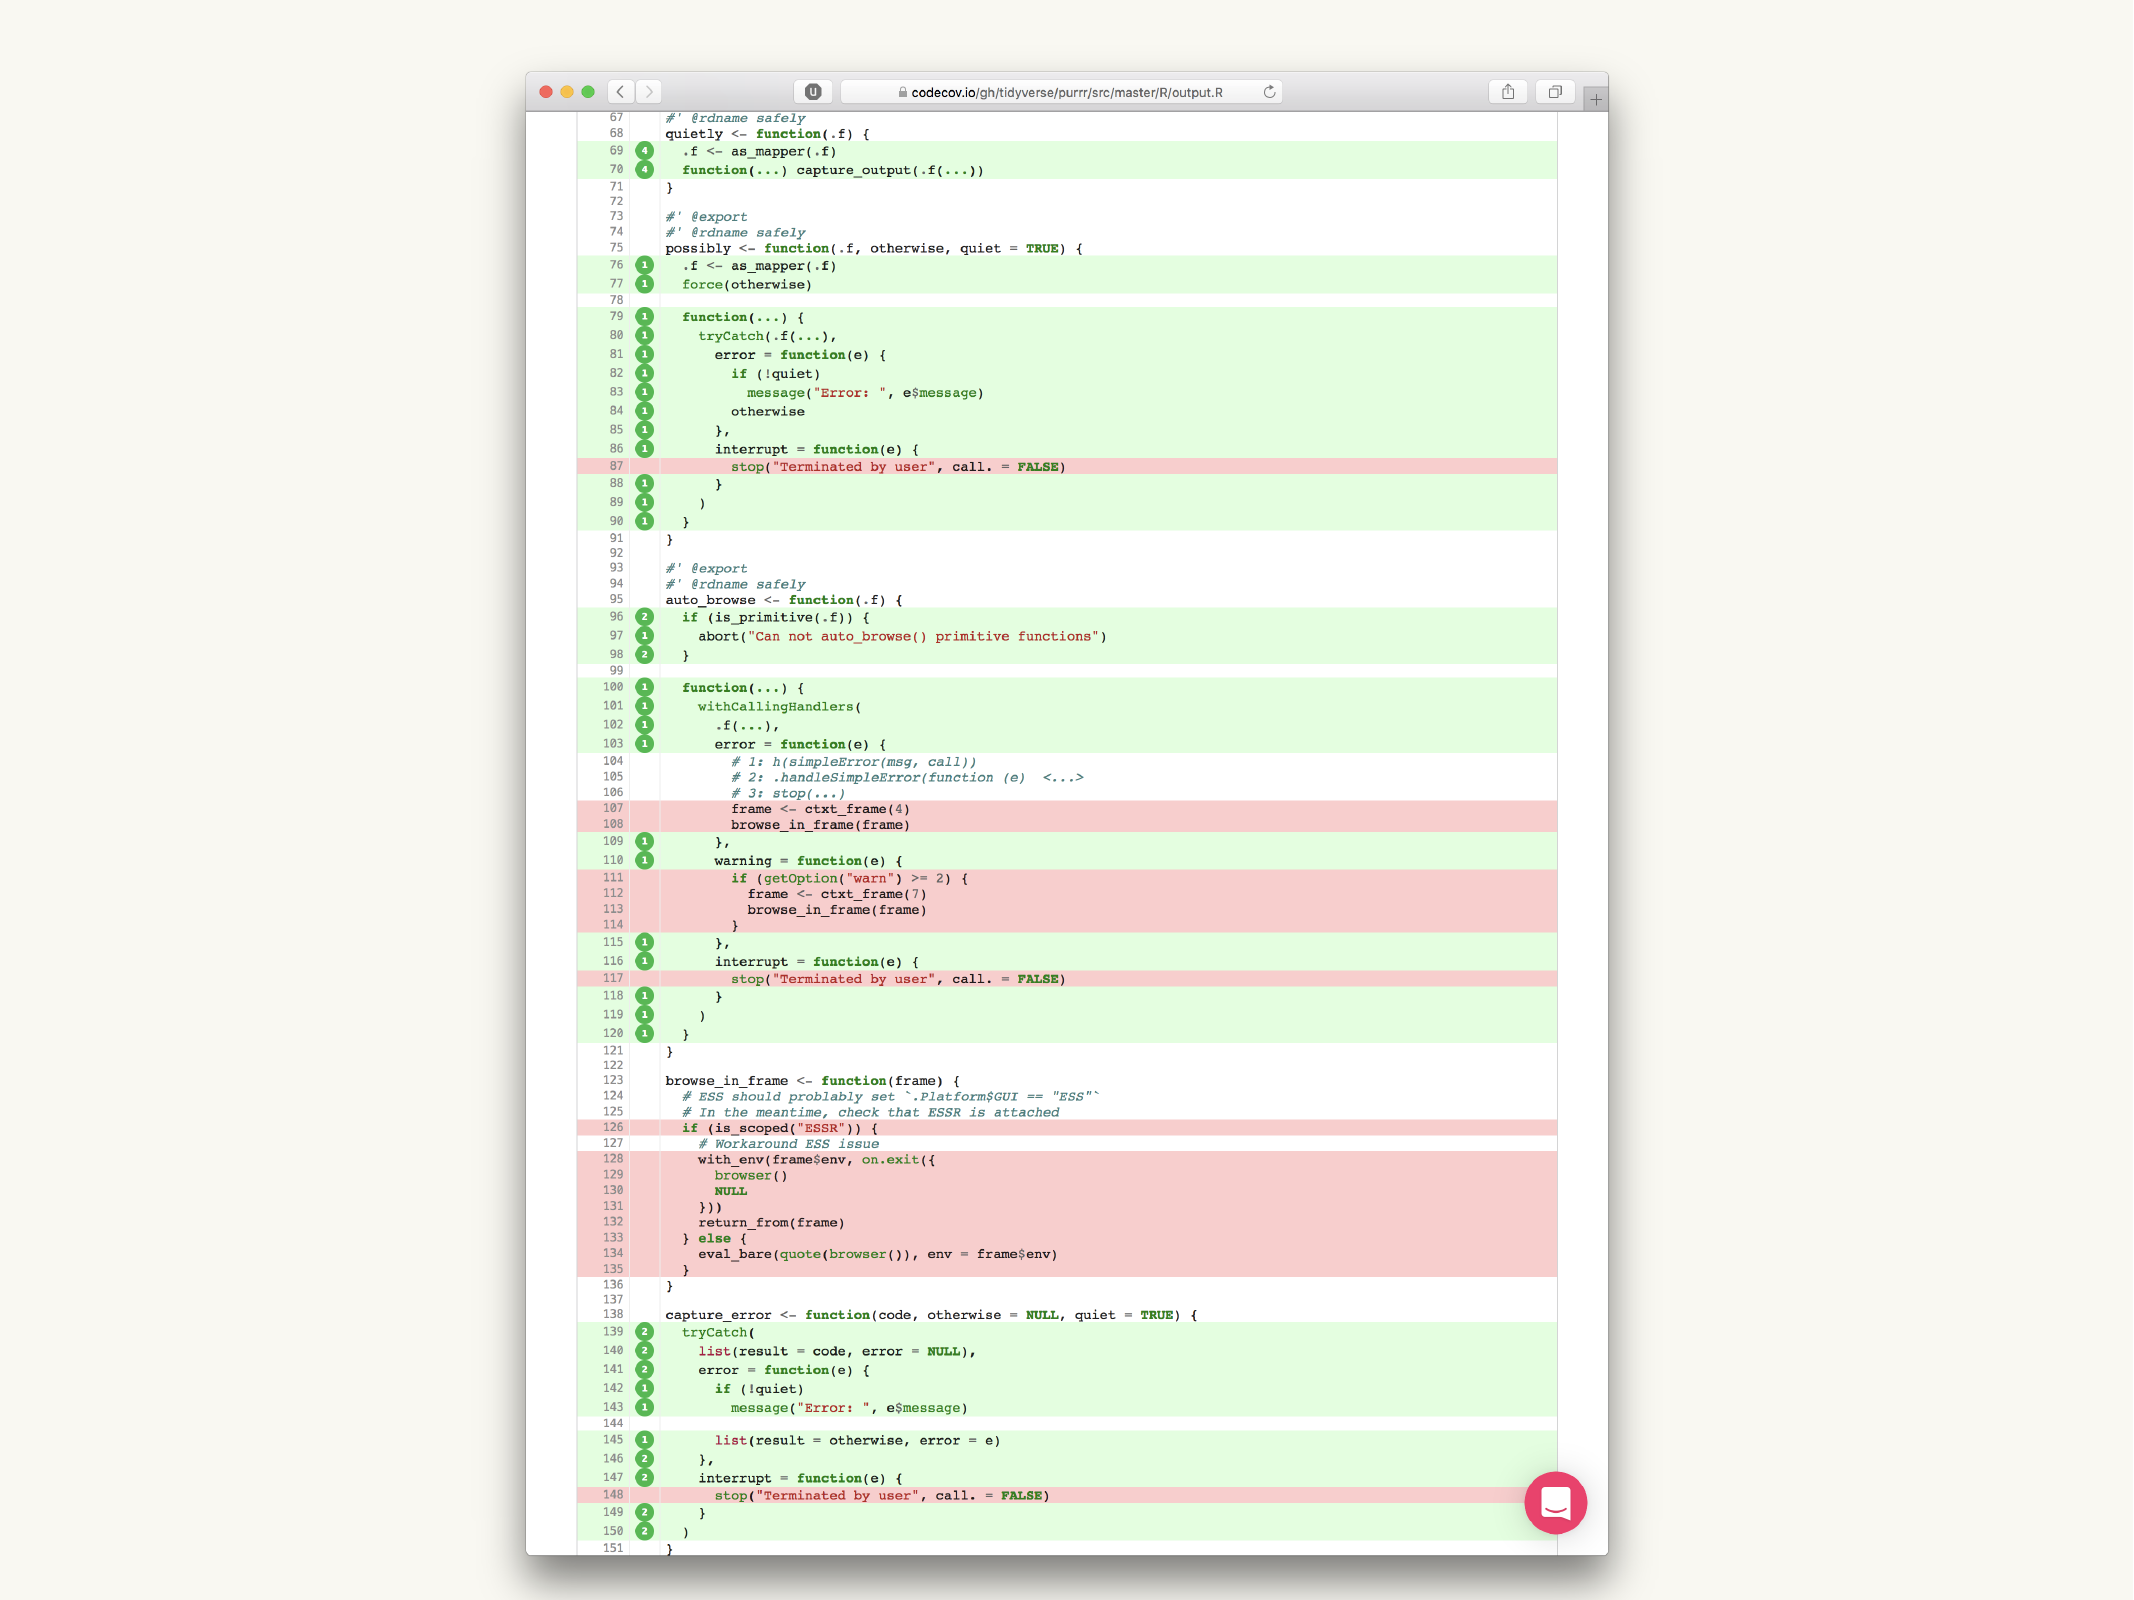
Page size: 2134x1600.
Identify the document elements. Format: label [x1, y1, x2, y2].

picture [466, 38, 1667, 1600]
